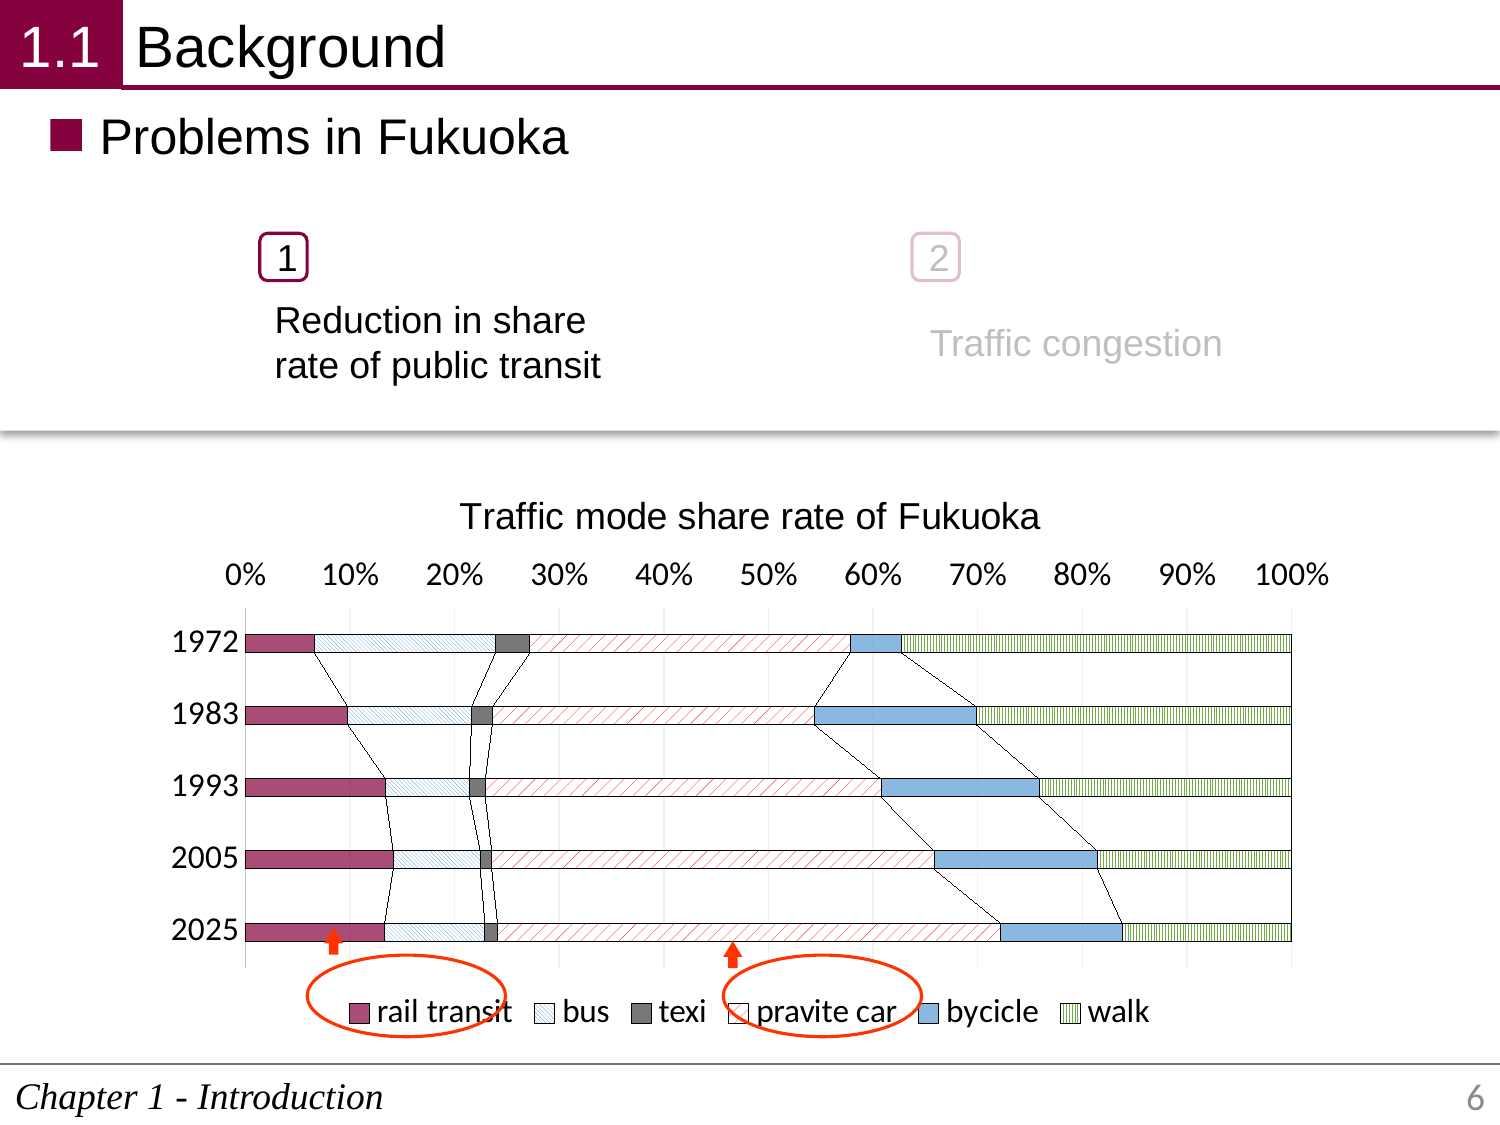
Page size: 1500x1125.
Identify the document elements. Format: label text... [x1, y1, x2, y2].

text_box 1.1 [0, 0, 121, 87]
text_box [0, 87, 1500, 432]
text_box Chapter 1 - Introduction [0, 1065, 1162, 1125]
slide_number 6 [1162, 1065, 1500, 1125]
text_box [146, 464, 1354, 1037]
text_box [856, 201, 1297, 394]
text_box 1 [258, 232, 309, 282]
text_box Background [121, 1, 1500, 85]
text_box Reduction in share rate of public transit [259, 288, 626, 394]
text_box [50, 96, 587, 173]
